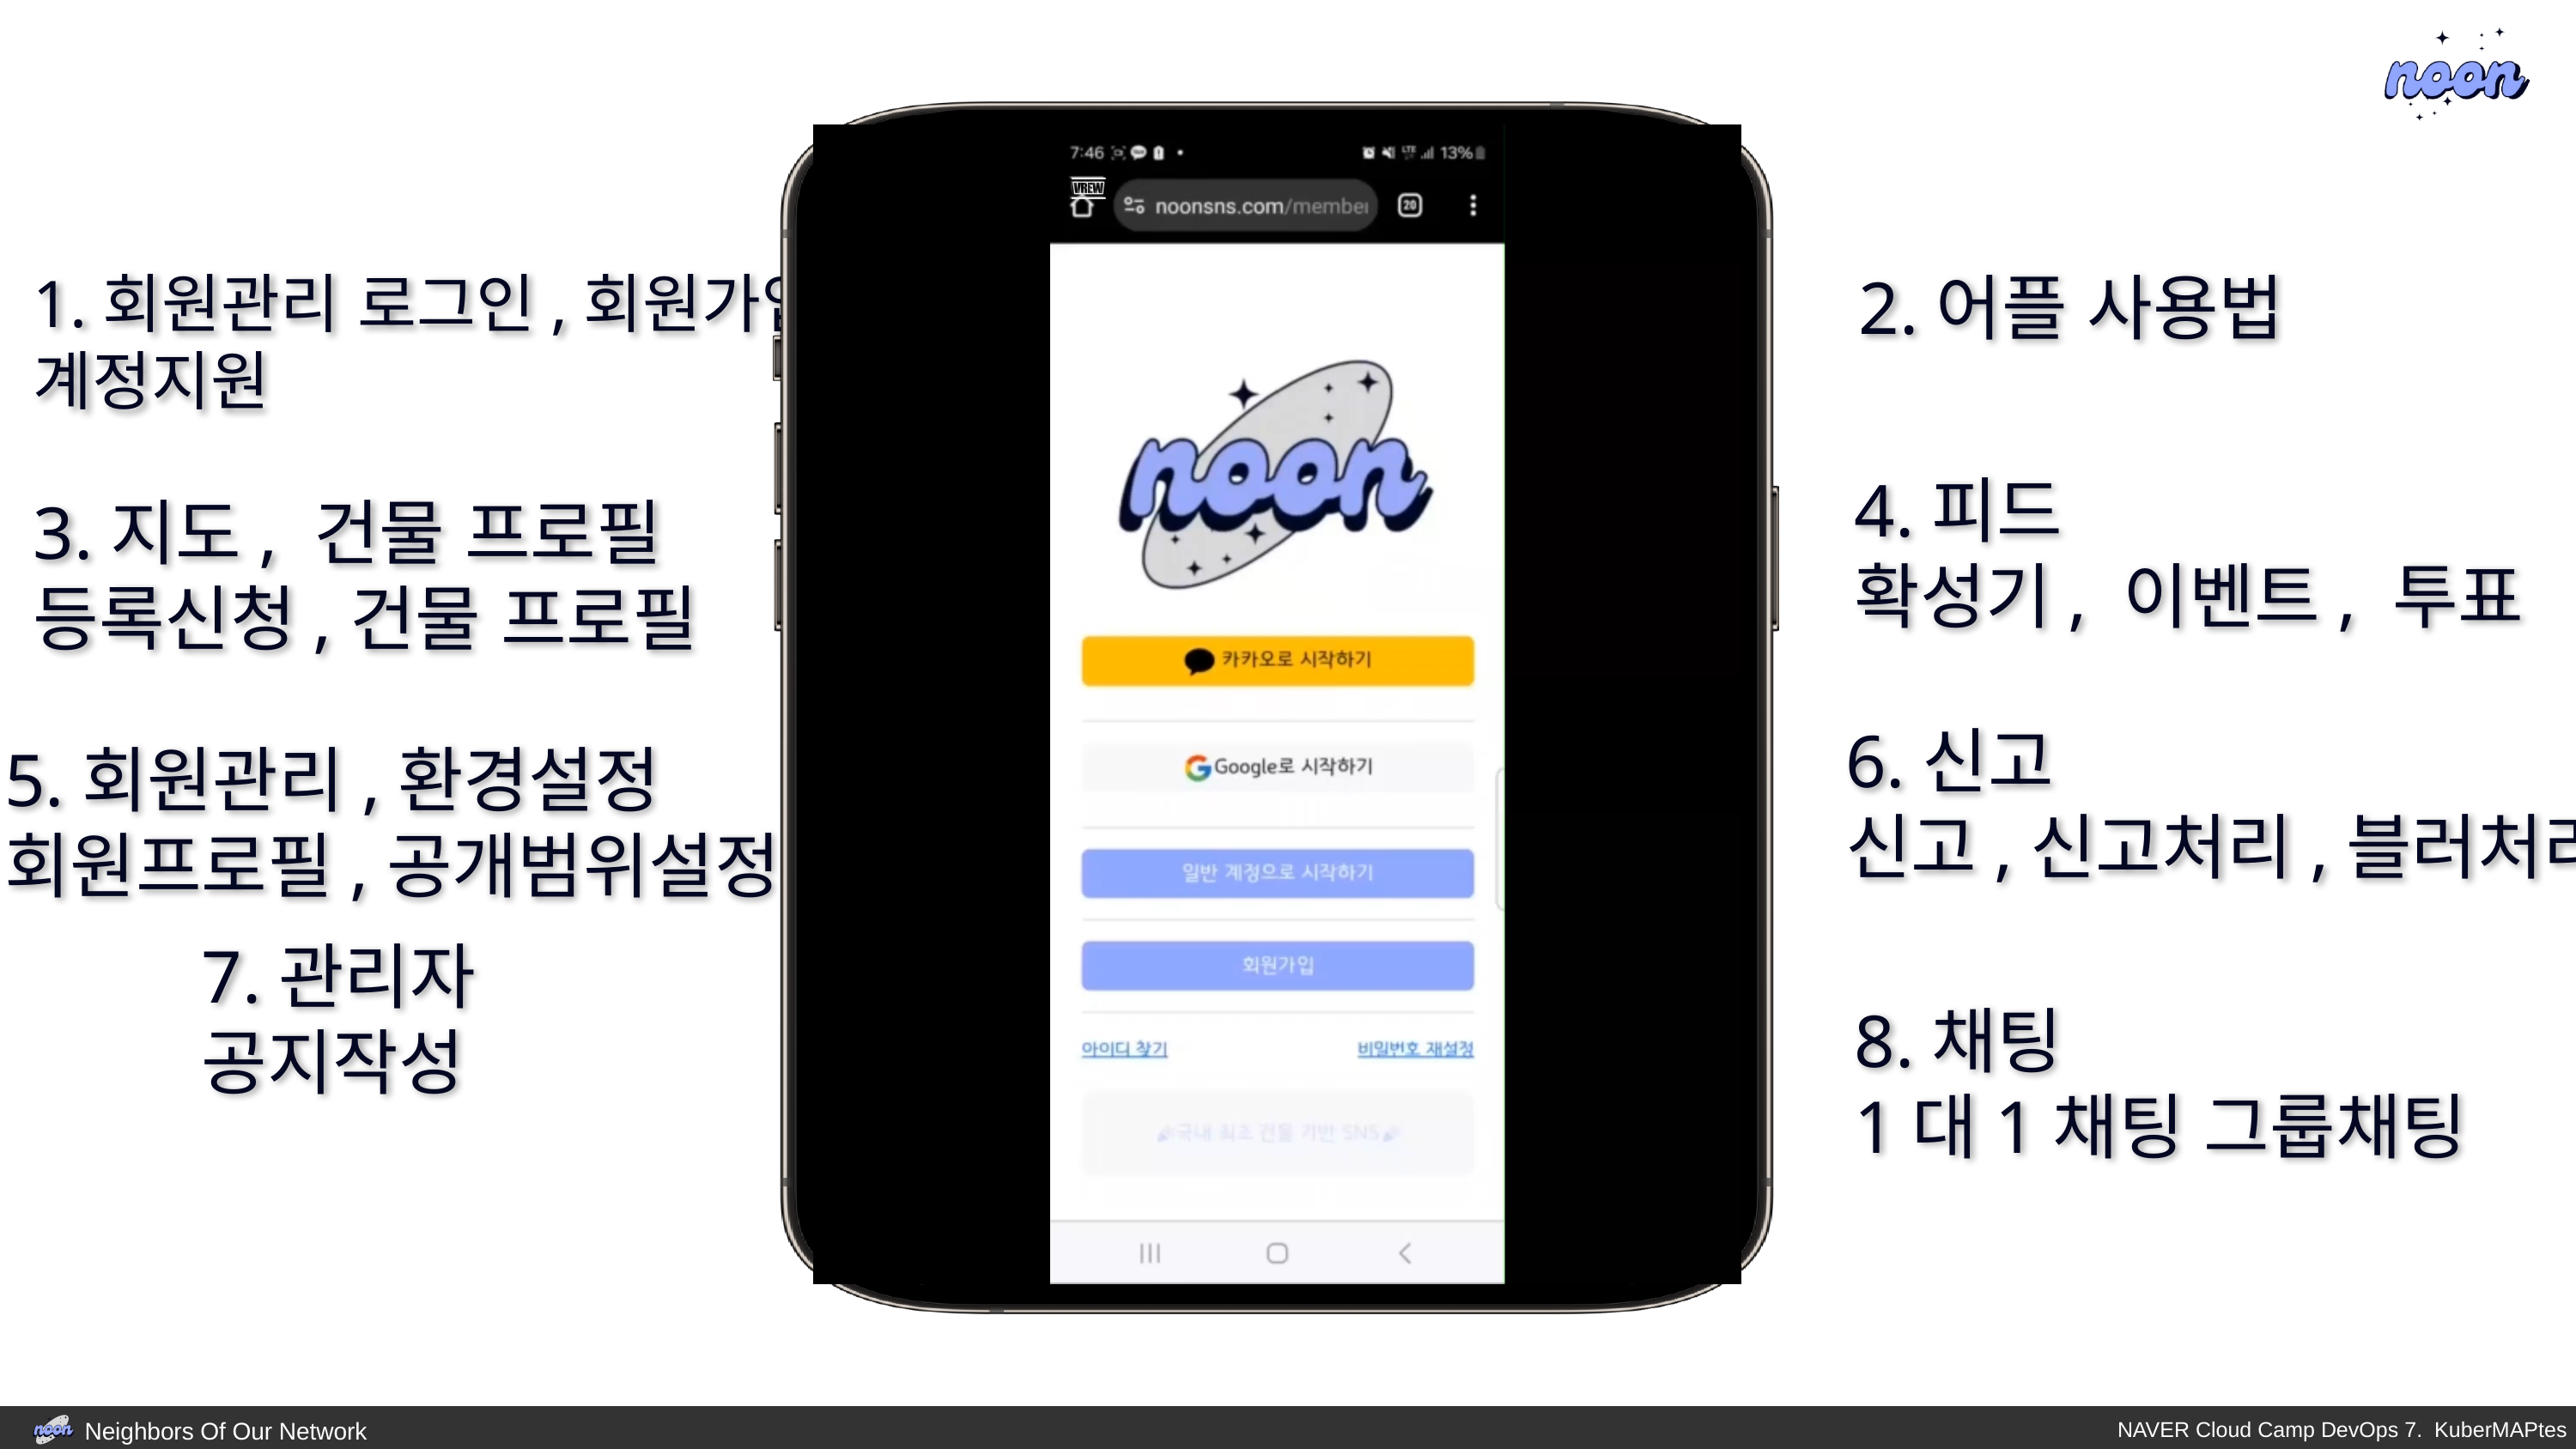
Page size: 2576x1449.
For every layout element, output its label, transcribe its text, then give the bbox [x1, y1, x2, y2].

text_box 1.회원관리 로그인,회원가입,계정지원 [20, 256, 768, 424]
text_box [0, 1405, 2576, 1449]
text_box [812, 124, 1742, 1286]
text_box 5.회원관리,환경설정 회원프로필,공개범위설정 [0, 728, 768, 913]
text_box 7.관리자 공지작성 [189, 925, 768, 1110]
text_box 6.신고 신고,신고처리,블러처리 [1832, 710, 2576, 894]
text_box 2.어플 사용법 [1846, 256, 2402, 355]
picture [2372, 17, 2543, 126]
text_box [772, 101, 1783, 1315]
text_box 8.채팅 1대1채팅 그룹채팅 [1841, 989, 2576, 1174]
text_box 4.피드 확성기, 이벤트, 투표 [1841, 458, 2566, 644]
text_box 3.지도, 건물 프로필 등록신청,건물 프로필 [21, 482, 768, 666]
